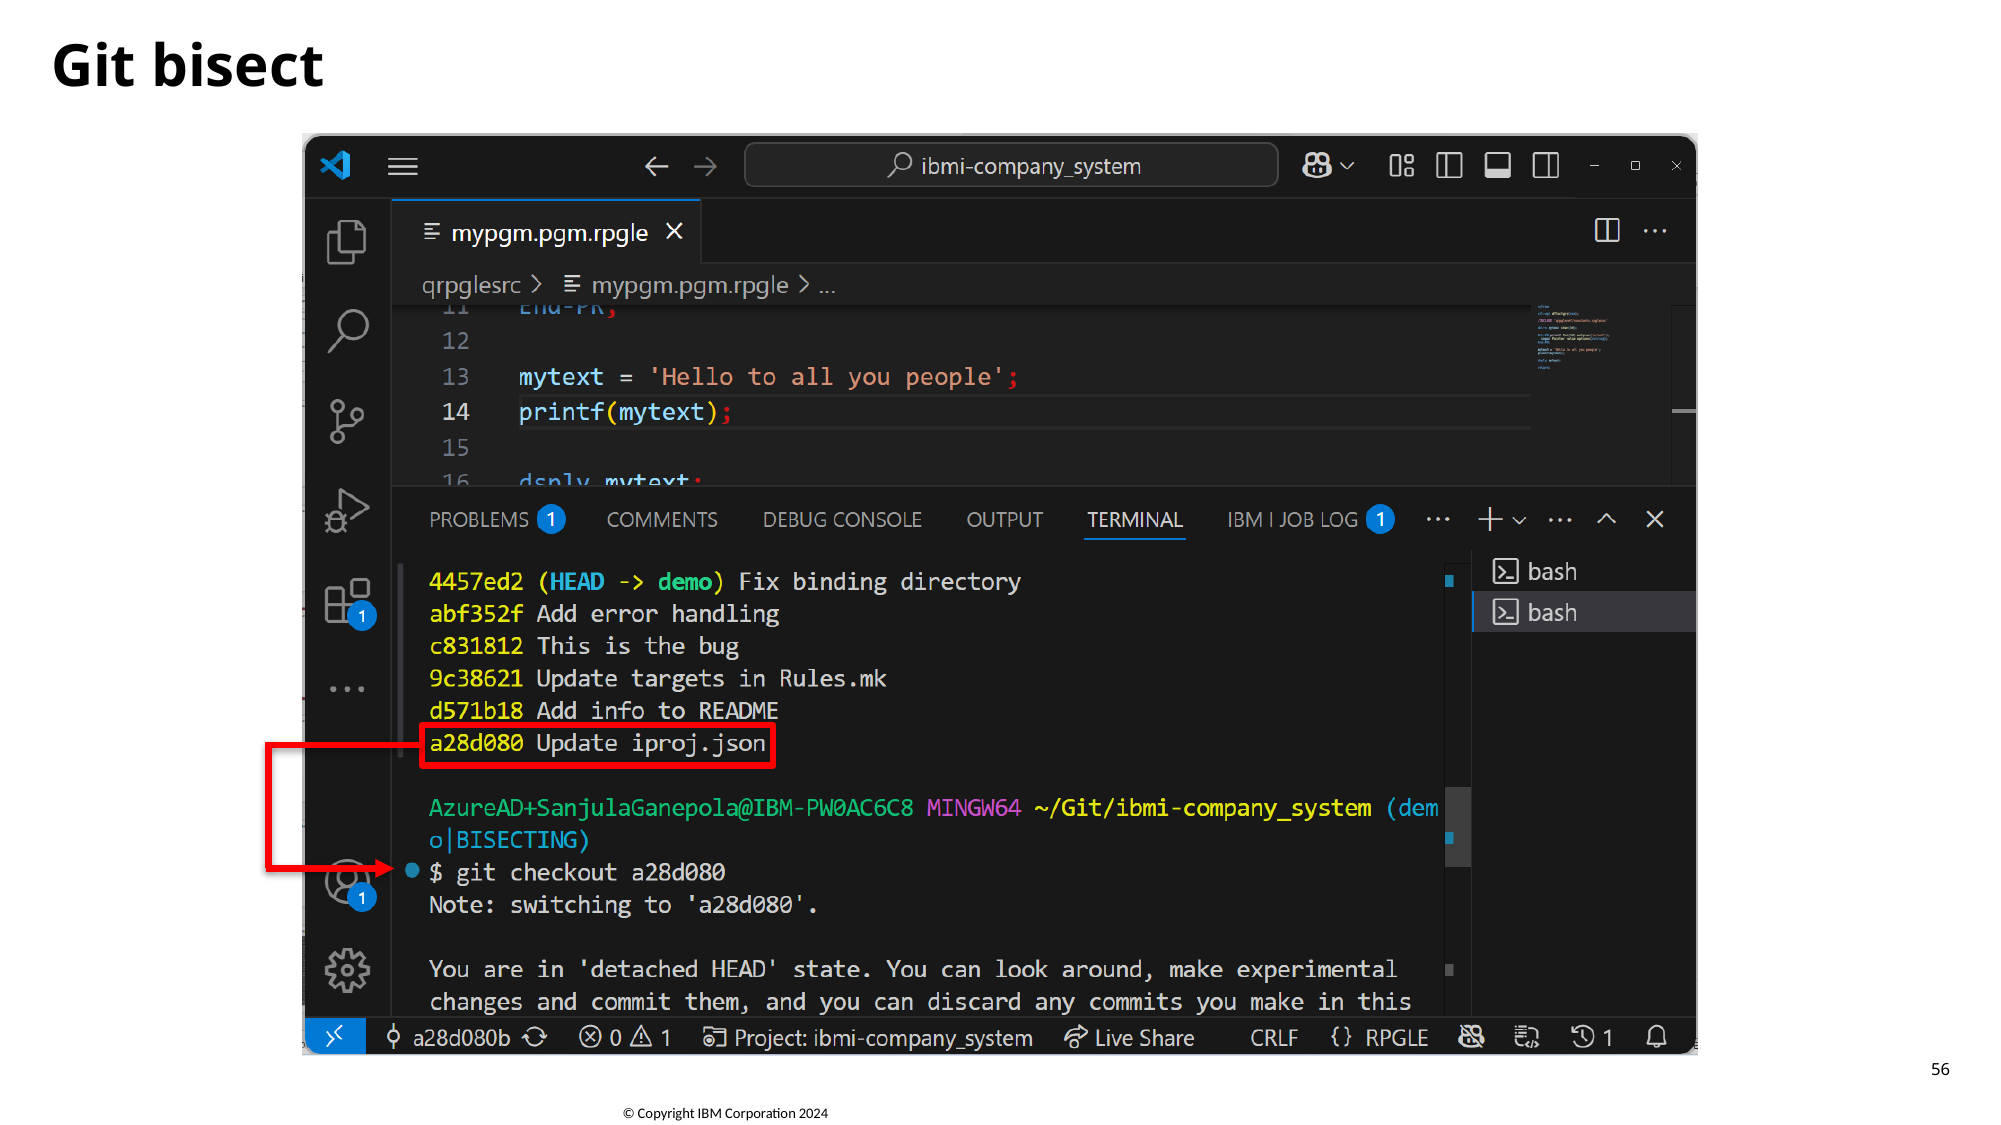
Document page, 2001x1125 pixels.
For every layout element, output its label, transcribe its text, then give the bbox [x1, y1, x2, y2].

title Git bisect [51, 36, 1721, 101]
slide_number 56 [1500, 1055, 1950, 1086]
picture [301, 133, 1699, 1056]
